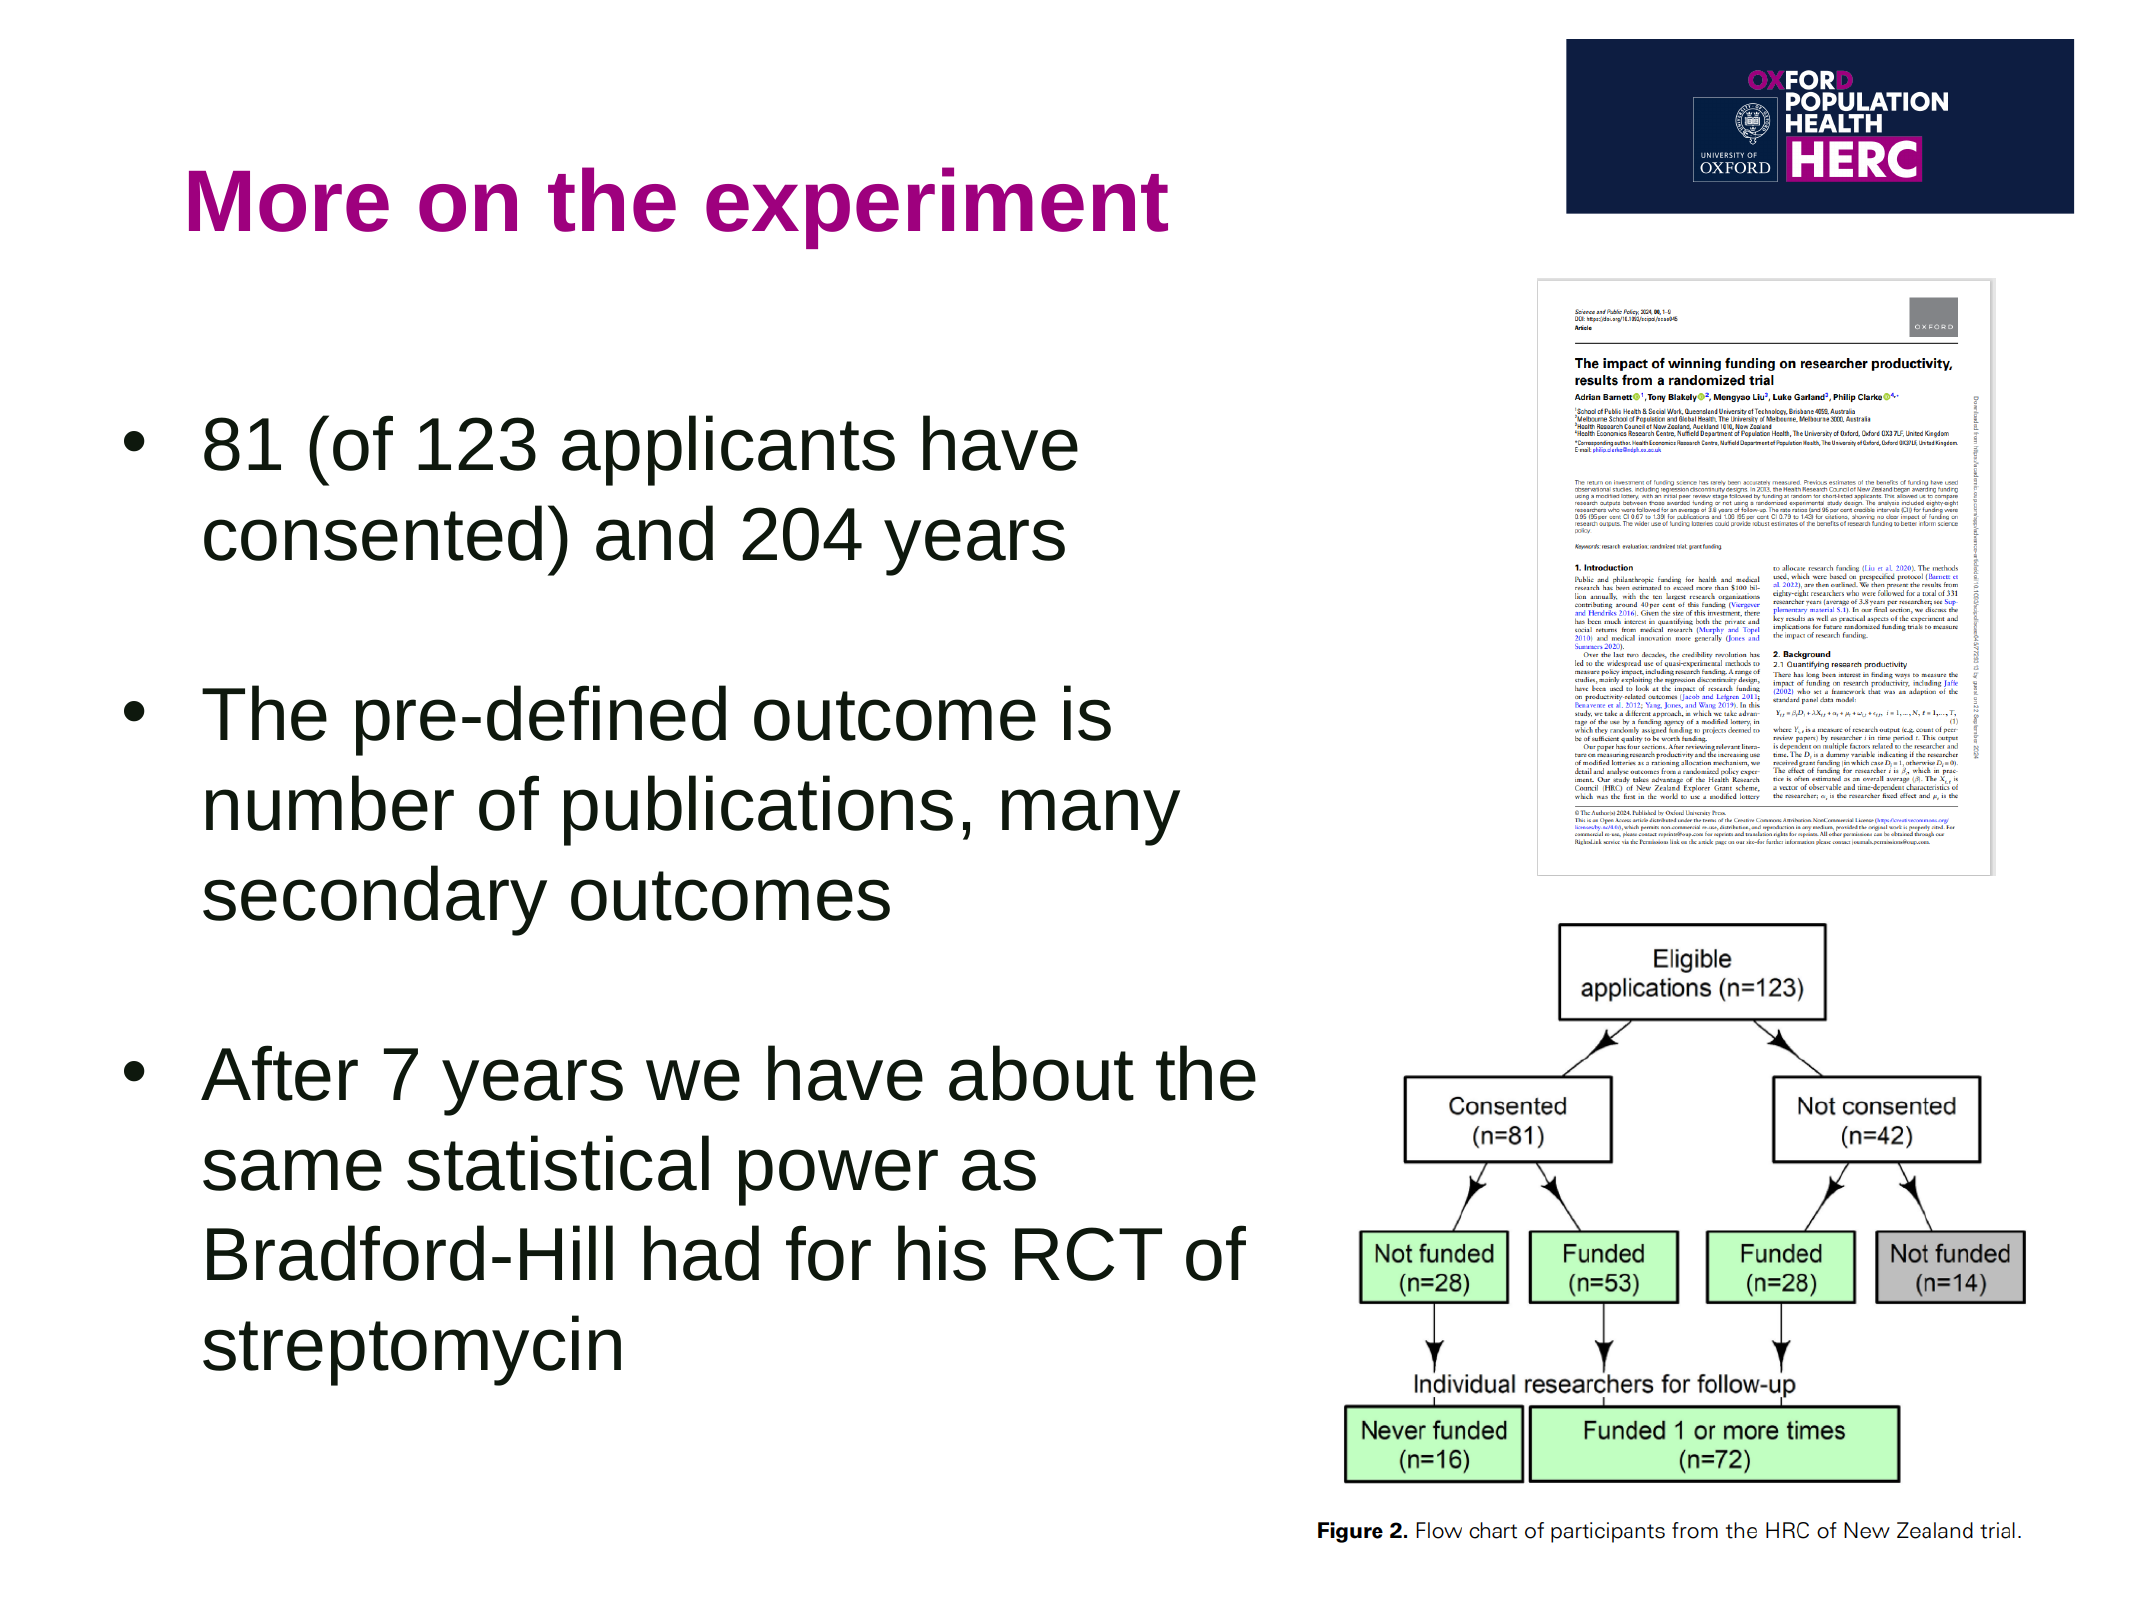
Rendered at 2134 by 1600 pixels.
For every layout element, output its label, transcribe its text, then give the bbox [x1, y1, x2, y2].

picture [1292, 887, 2094, 1576]
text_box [1566, 39, 2075, 214]
title More on the experiment [183, 0, 1719, 250]
text_box 81 (of 123 applicants have consented) and 204 years The pre-defined outcome is number of publications, many secondary outcomes After 7 years we have about the same statistical power as Bradford-Hill had for his RCT of streptomycin [0, 298, 1339, 1543]
picture [1537, 278, 1996, 876]
